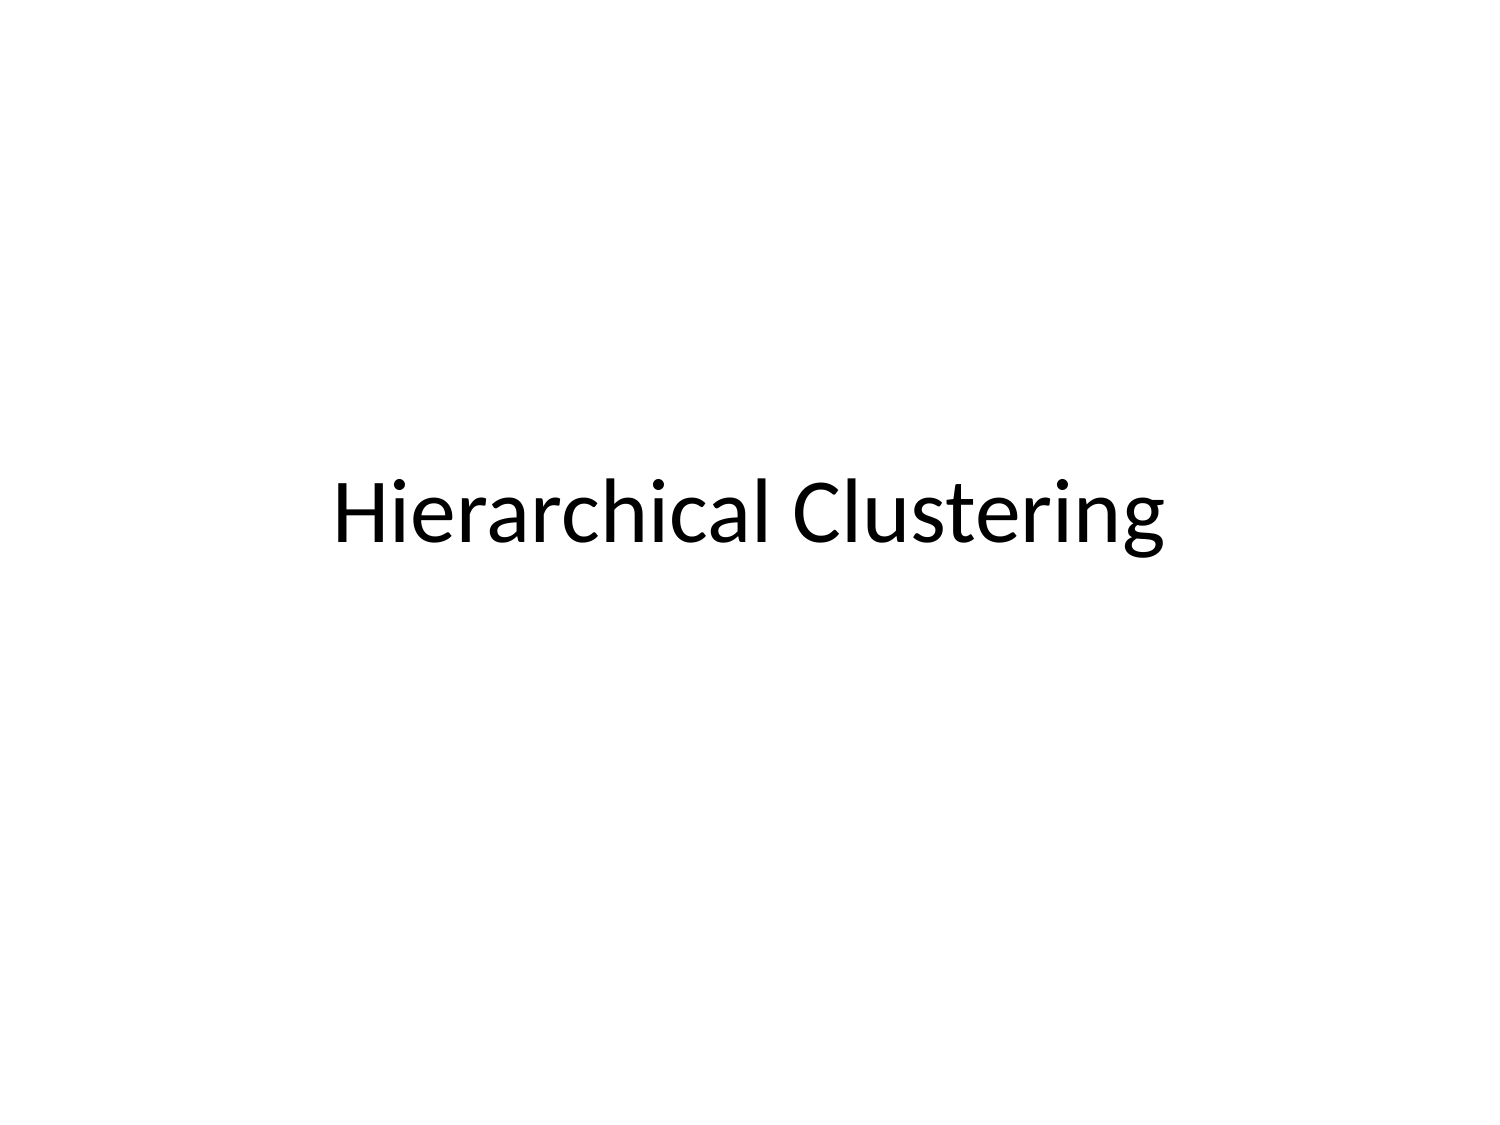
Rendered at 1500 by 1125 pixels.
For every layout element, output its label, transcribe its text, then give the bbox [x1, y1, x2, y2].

title Hierarchical Clustering [112, 385, 1388, 627]
